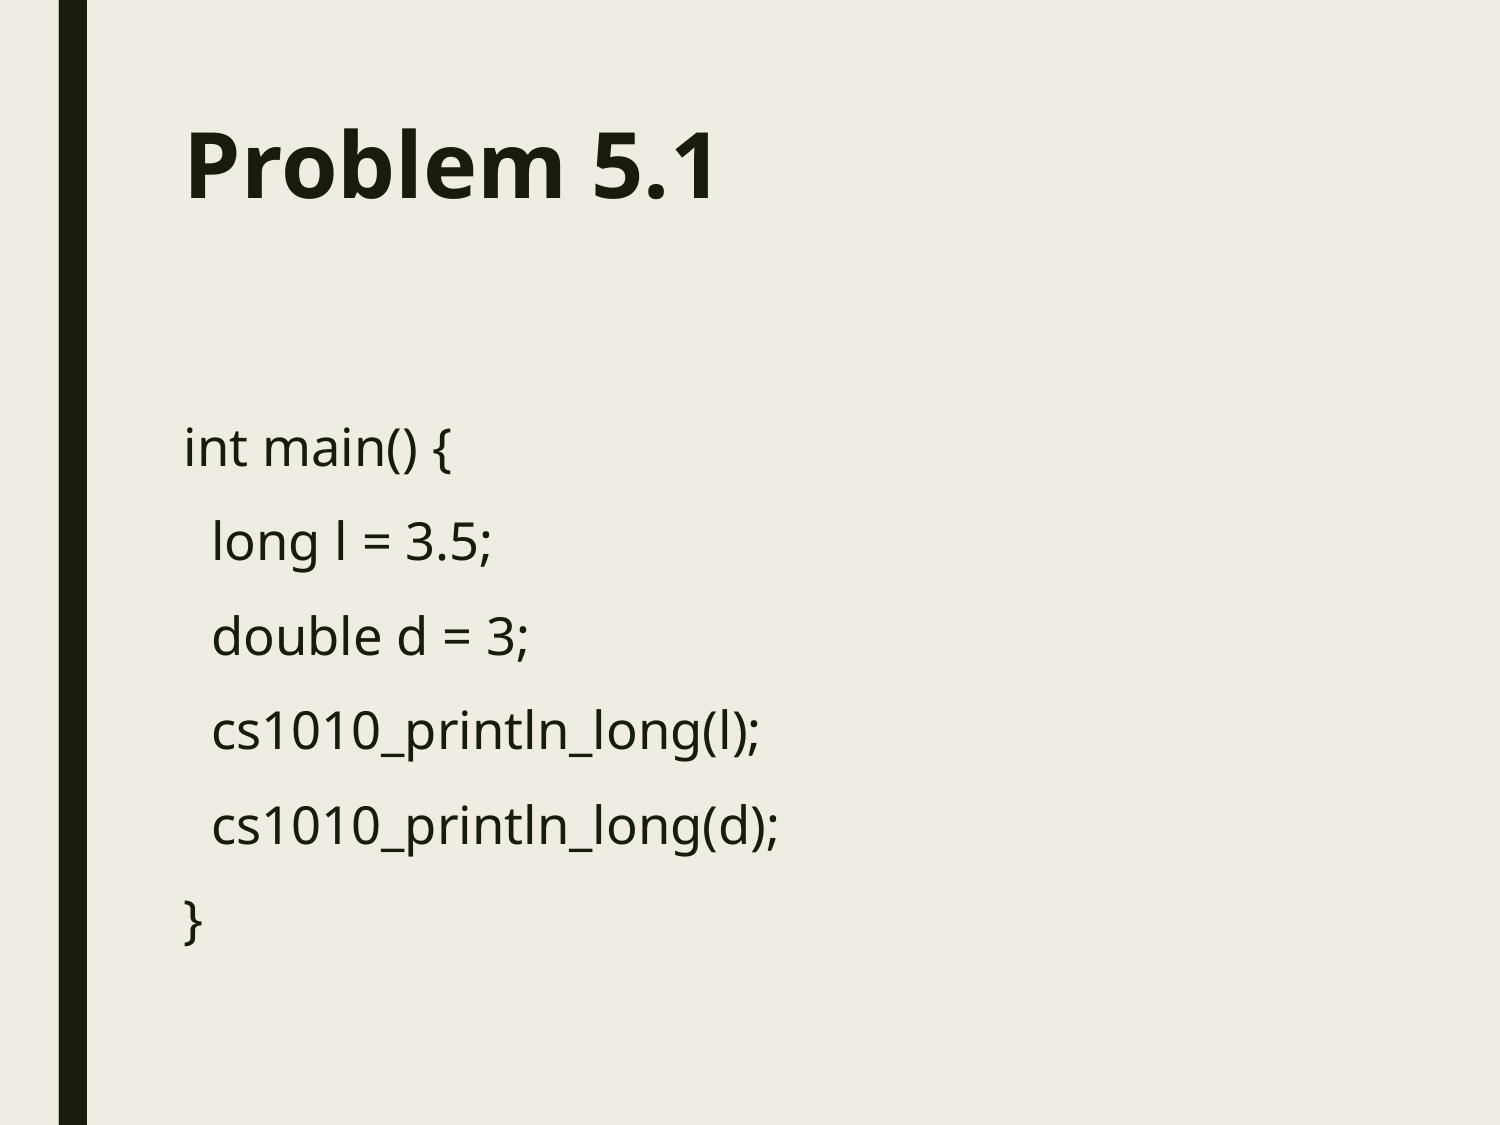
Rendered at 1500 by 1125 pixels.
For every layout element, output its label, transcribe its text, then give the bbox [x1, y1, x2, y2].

title Problem 5.1 [168, 112, 1351, 357]
list int main() { long l = 3.5; double d = 3; cs1010_println_long(l); cs1010_println_long(d); } [168, 375, 1351, 963]
